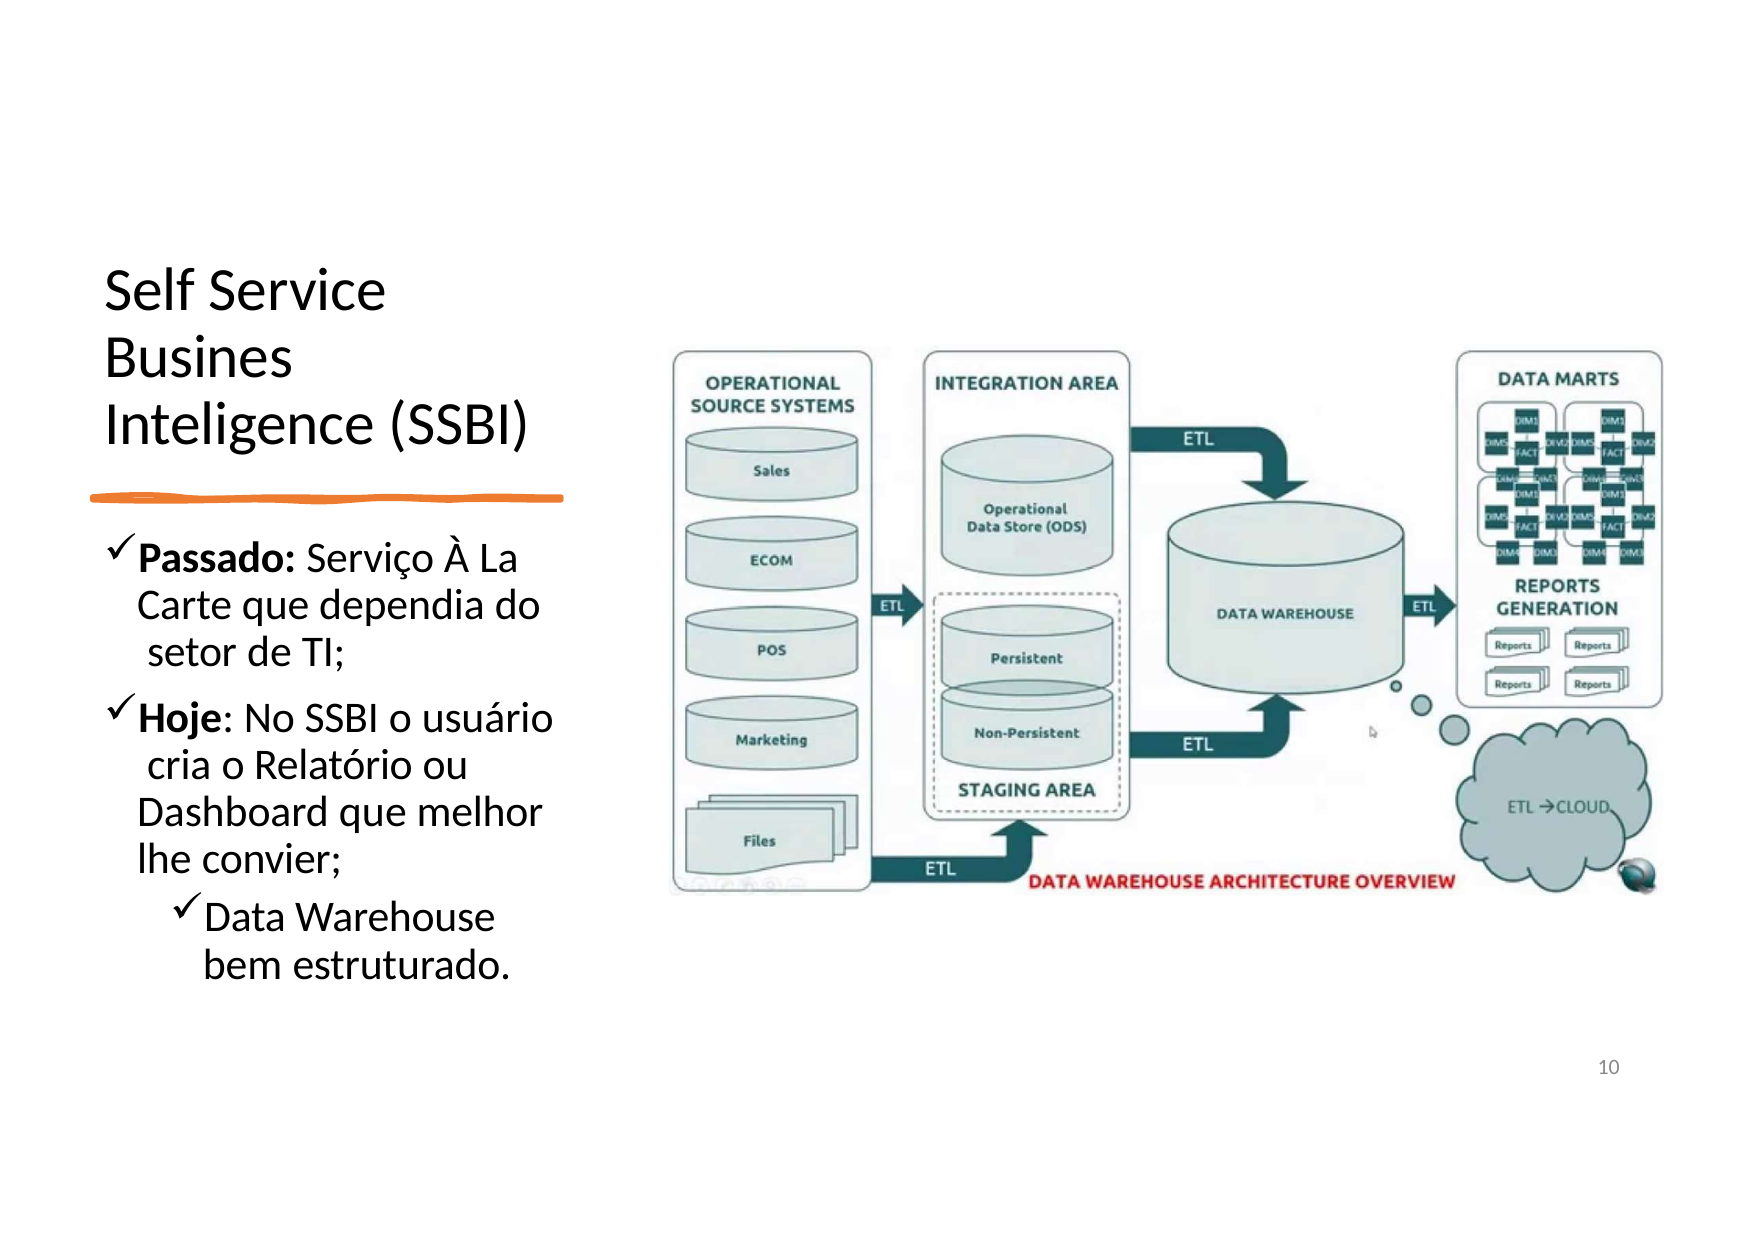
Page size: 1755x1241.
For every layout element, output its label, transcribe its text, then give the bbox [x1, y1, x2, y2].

picture [668, 344, 1664, 896]
title Self Service Busines Inteligence (SSBI) [102, 245, 535, 463]
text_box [89, 491, 564, 505]
text_box 10 [1595, 1056, 1622, 1080]
text_box Passado: Serviço À La Carte que dependia do setor de TI; Hoje: No SSBI o usuário cria o Relatório ou Dashboard que melhor lhe convier; Data Warehouse bem estruturado. [102, 527, 558, 988]
